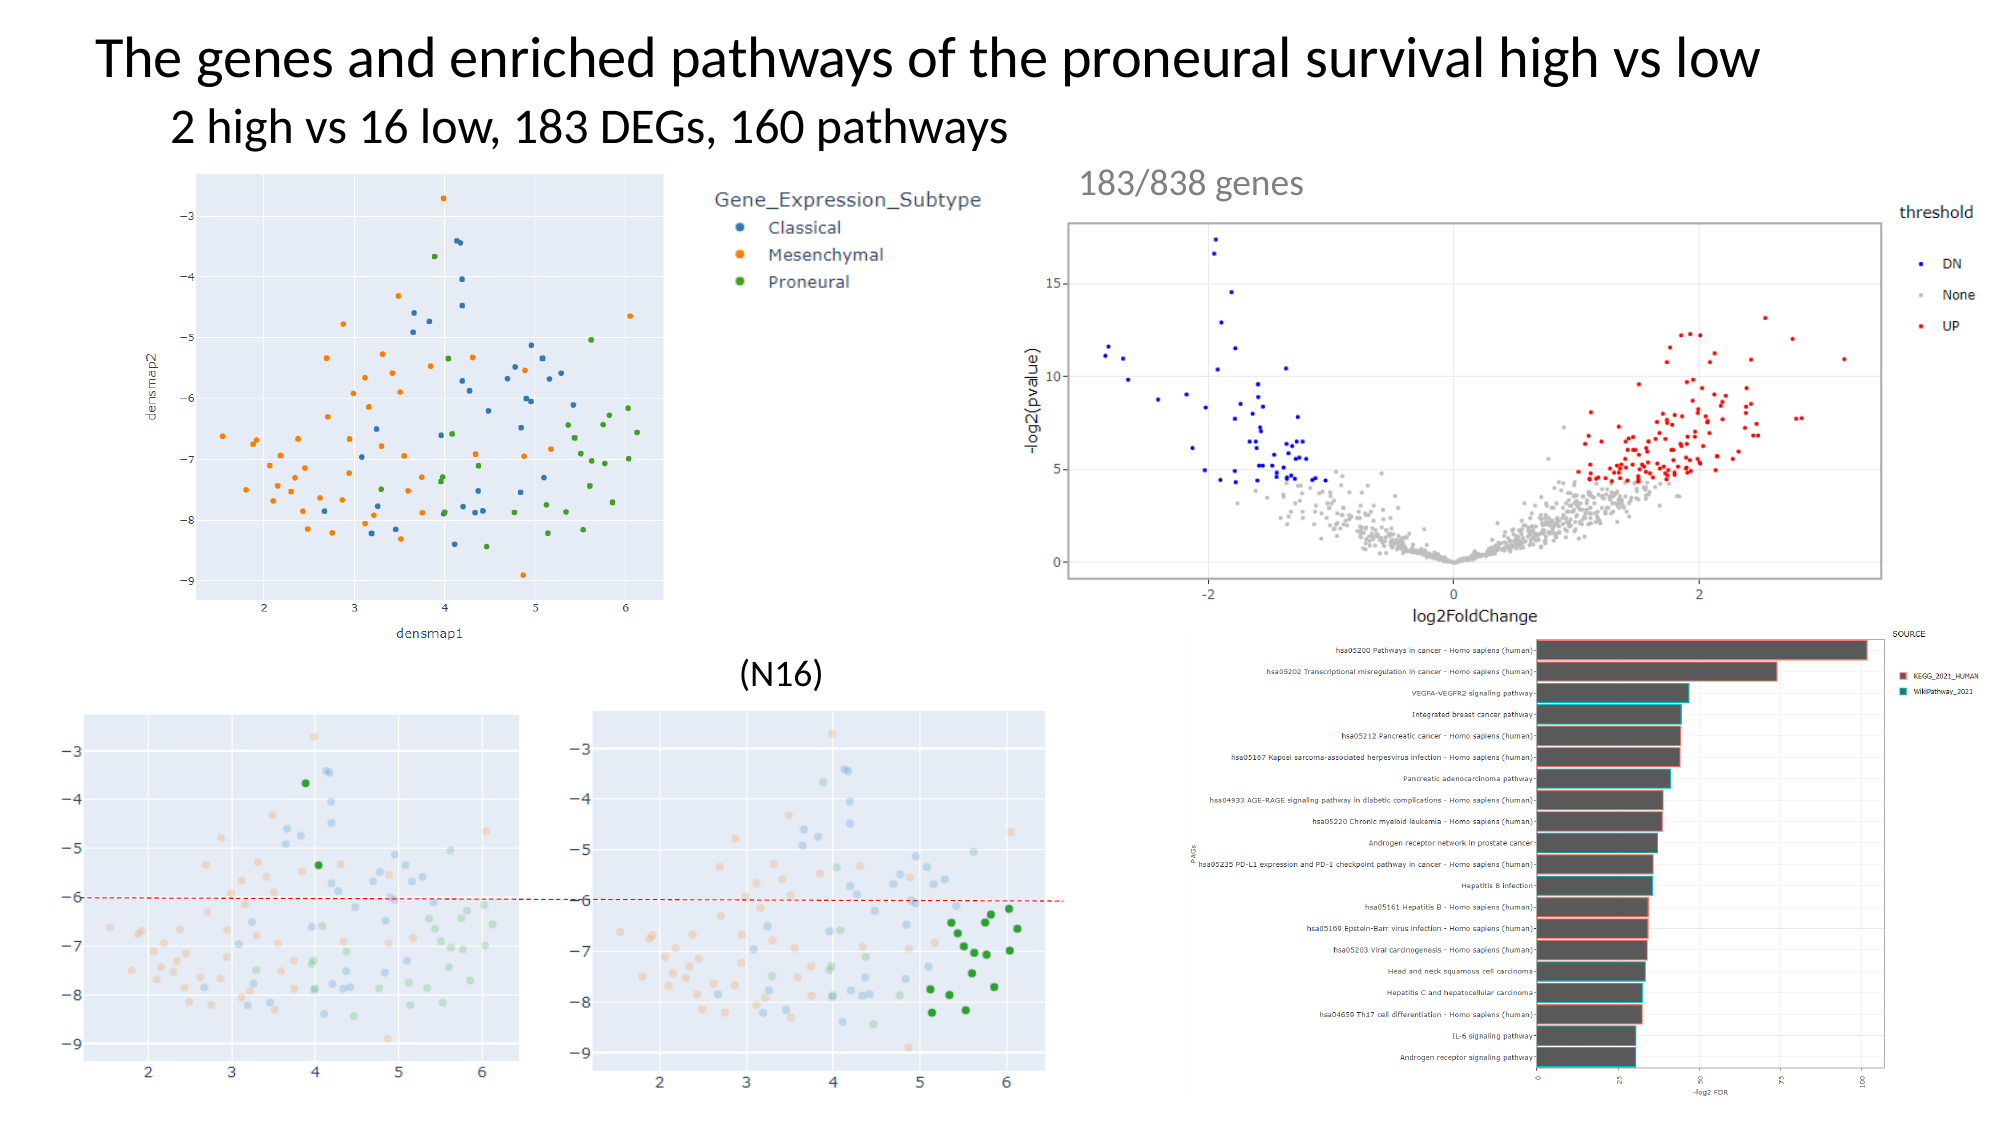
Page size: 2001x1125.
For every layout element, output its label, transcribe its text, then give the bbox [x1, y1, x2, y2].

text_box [79, 897, 1064, 901]
picture [1190, 629, 1979, 1097]
text_box 183/838 genes [1063, 150, 1683, 203]
list The genes and enriched pathways of the proneural survival high vs low 2 high vs 16 low, 183 DEGs, 160 pathways [80, 19, 1805, 188]
picture [50, 709, 525, 1082]
picture [560, 901, 1050, 1095]
picture [1018, 203, 1979, 626]
picture [139, 164, 668, 644]
picture [707, 185, 986, 297]
picture [560, 705, 1050, 897]
